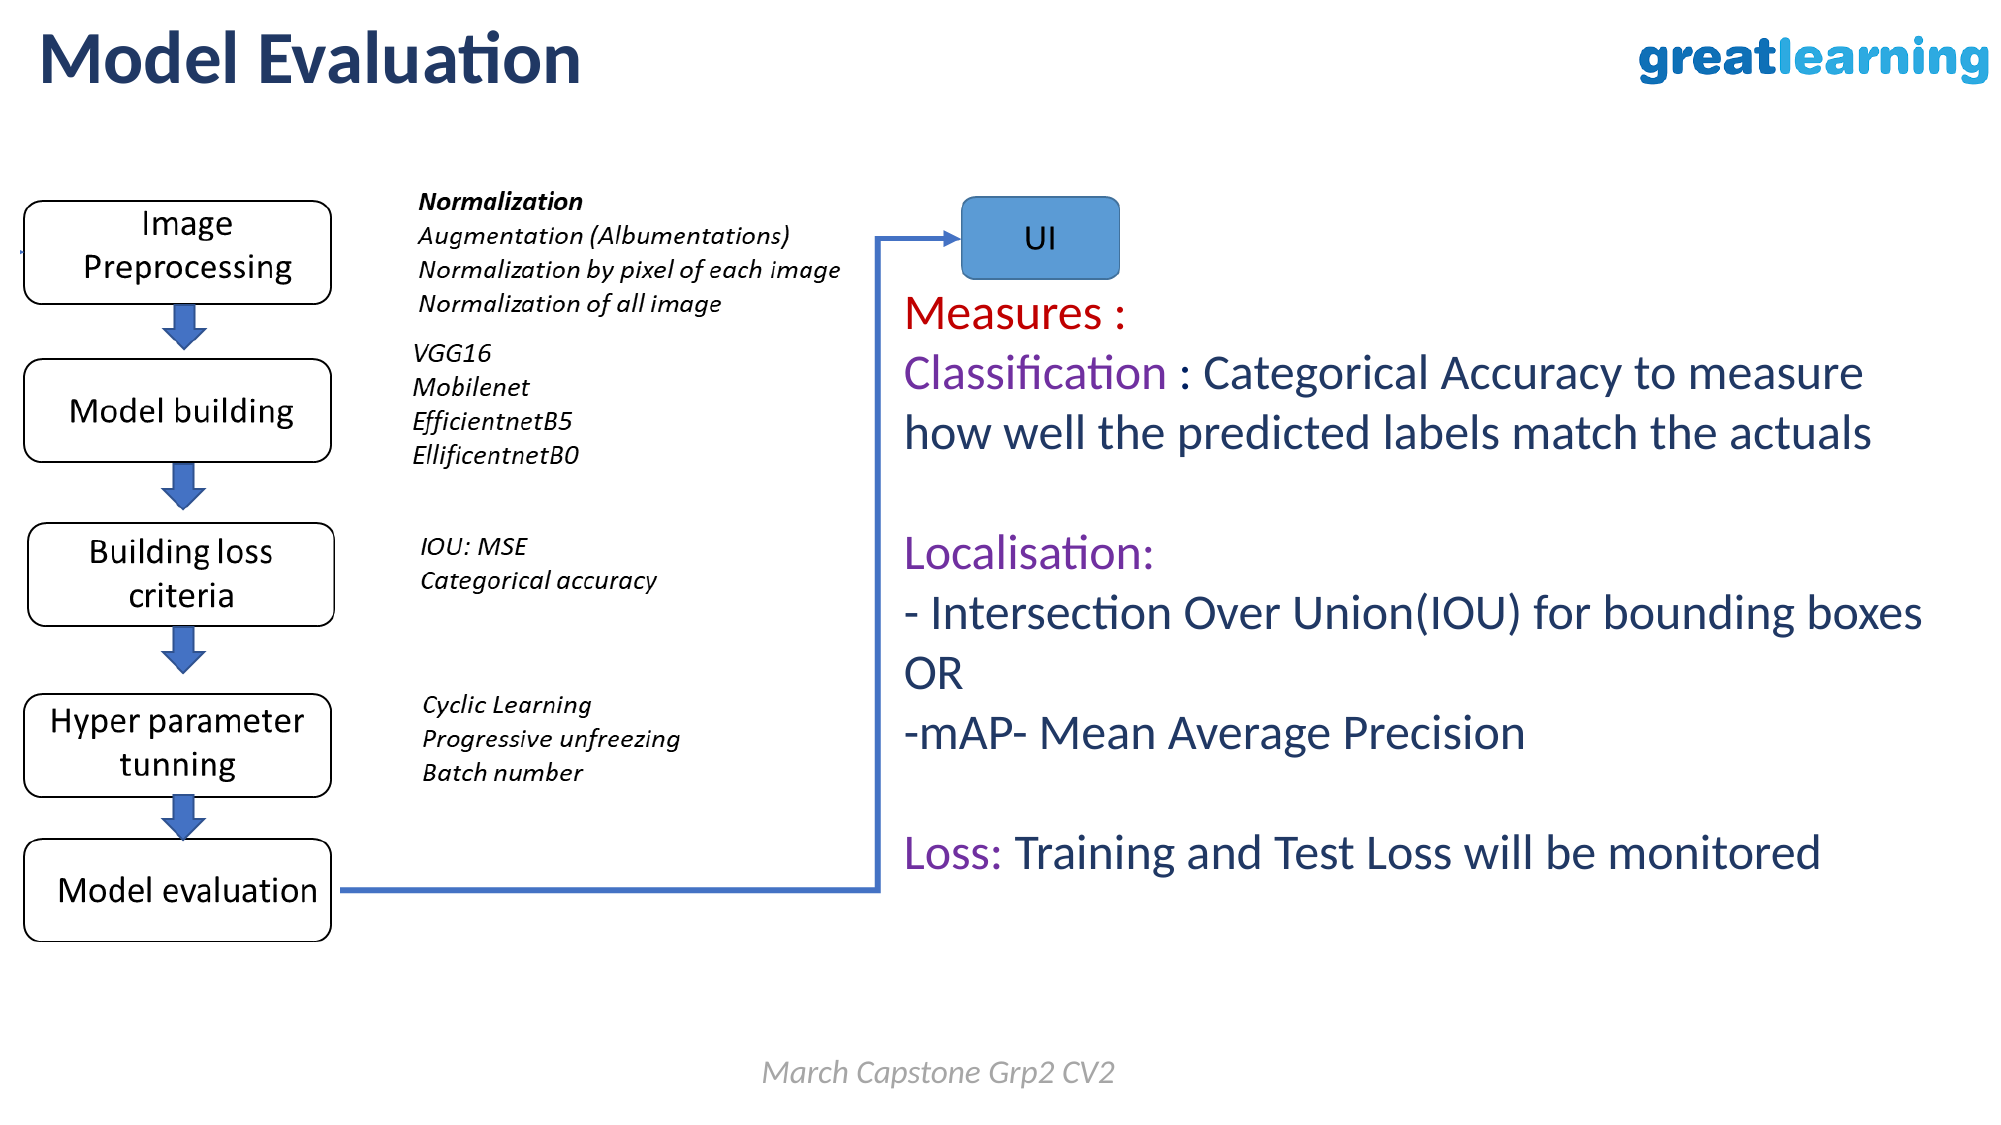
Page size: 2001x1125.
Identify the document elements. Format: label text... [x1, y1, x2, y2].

picture [1632, 20, 2000, 100]
text_box Measures : Classification : Categorical Accuracy to measure how well the predicted labels match the actuals Localisation: - Intersection Over Union(IOU) for bounding boxes OR -mAP- Mean Average Precision Loss: Training and Test Loss will be monitored [1120, 272, 1978, 887]
picture [19, 174, 1120, 963]
text_box Model Evaluation [23, 1, 599, 107]
